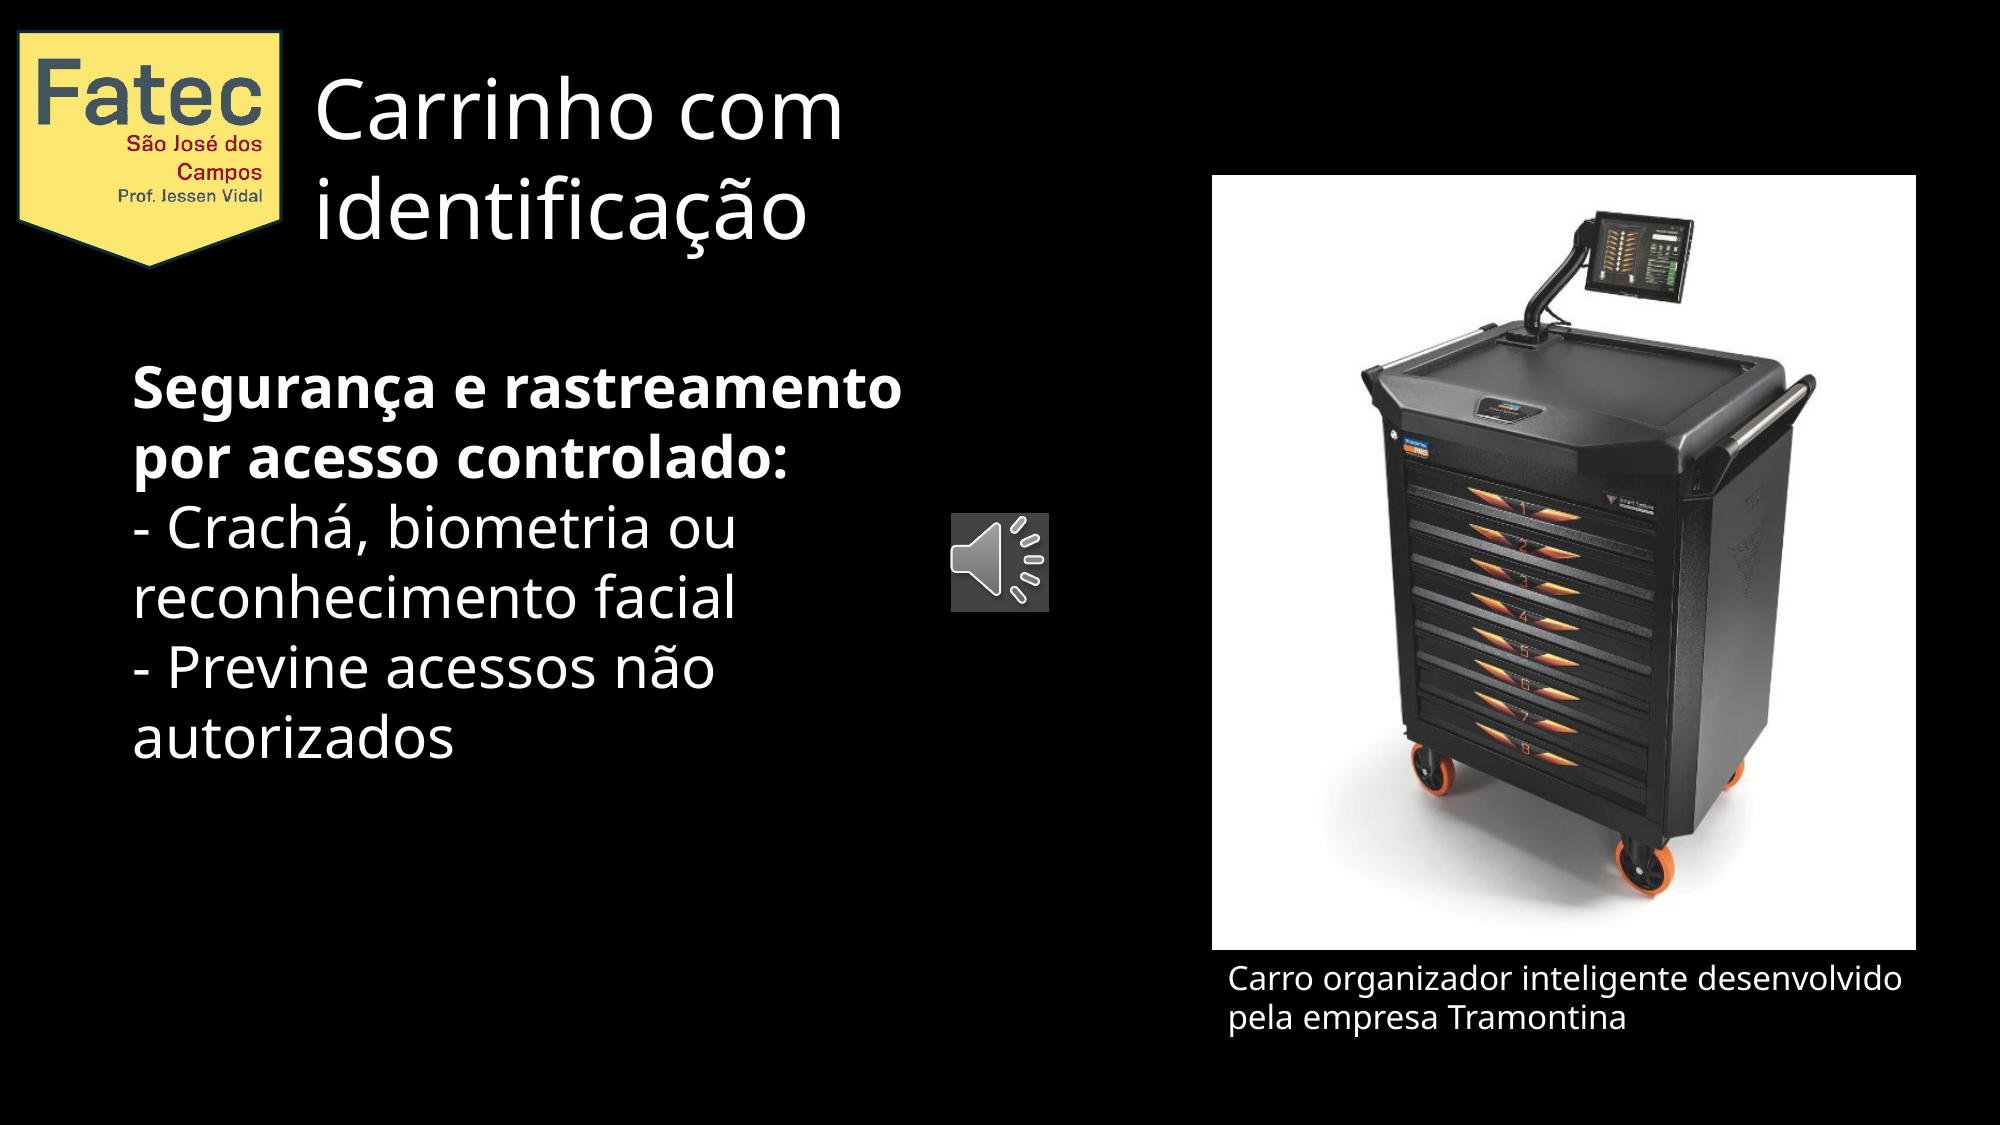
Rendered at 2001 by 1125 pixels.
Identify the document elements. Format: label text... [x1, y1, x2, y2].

picture [949, 511, 1051, 613]
text_box Carro organizador inteligente desenvolvido pela empresa Tramontina [1212, 949, 1956, 1045]
text_box Carrinho com identificação [300, 48, 1338, 264]
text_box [0, 31, 300, 269]
text_box Segurança e rastreamento por acesso controlado: - Crachá, biometria ou reconhecimento facial - Previne acessos não autorizados [117, 342, 1000, 778]
picture [1212, 174, 1916, 951]
